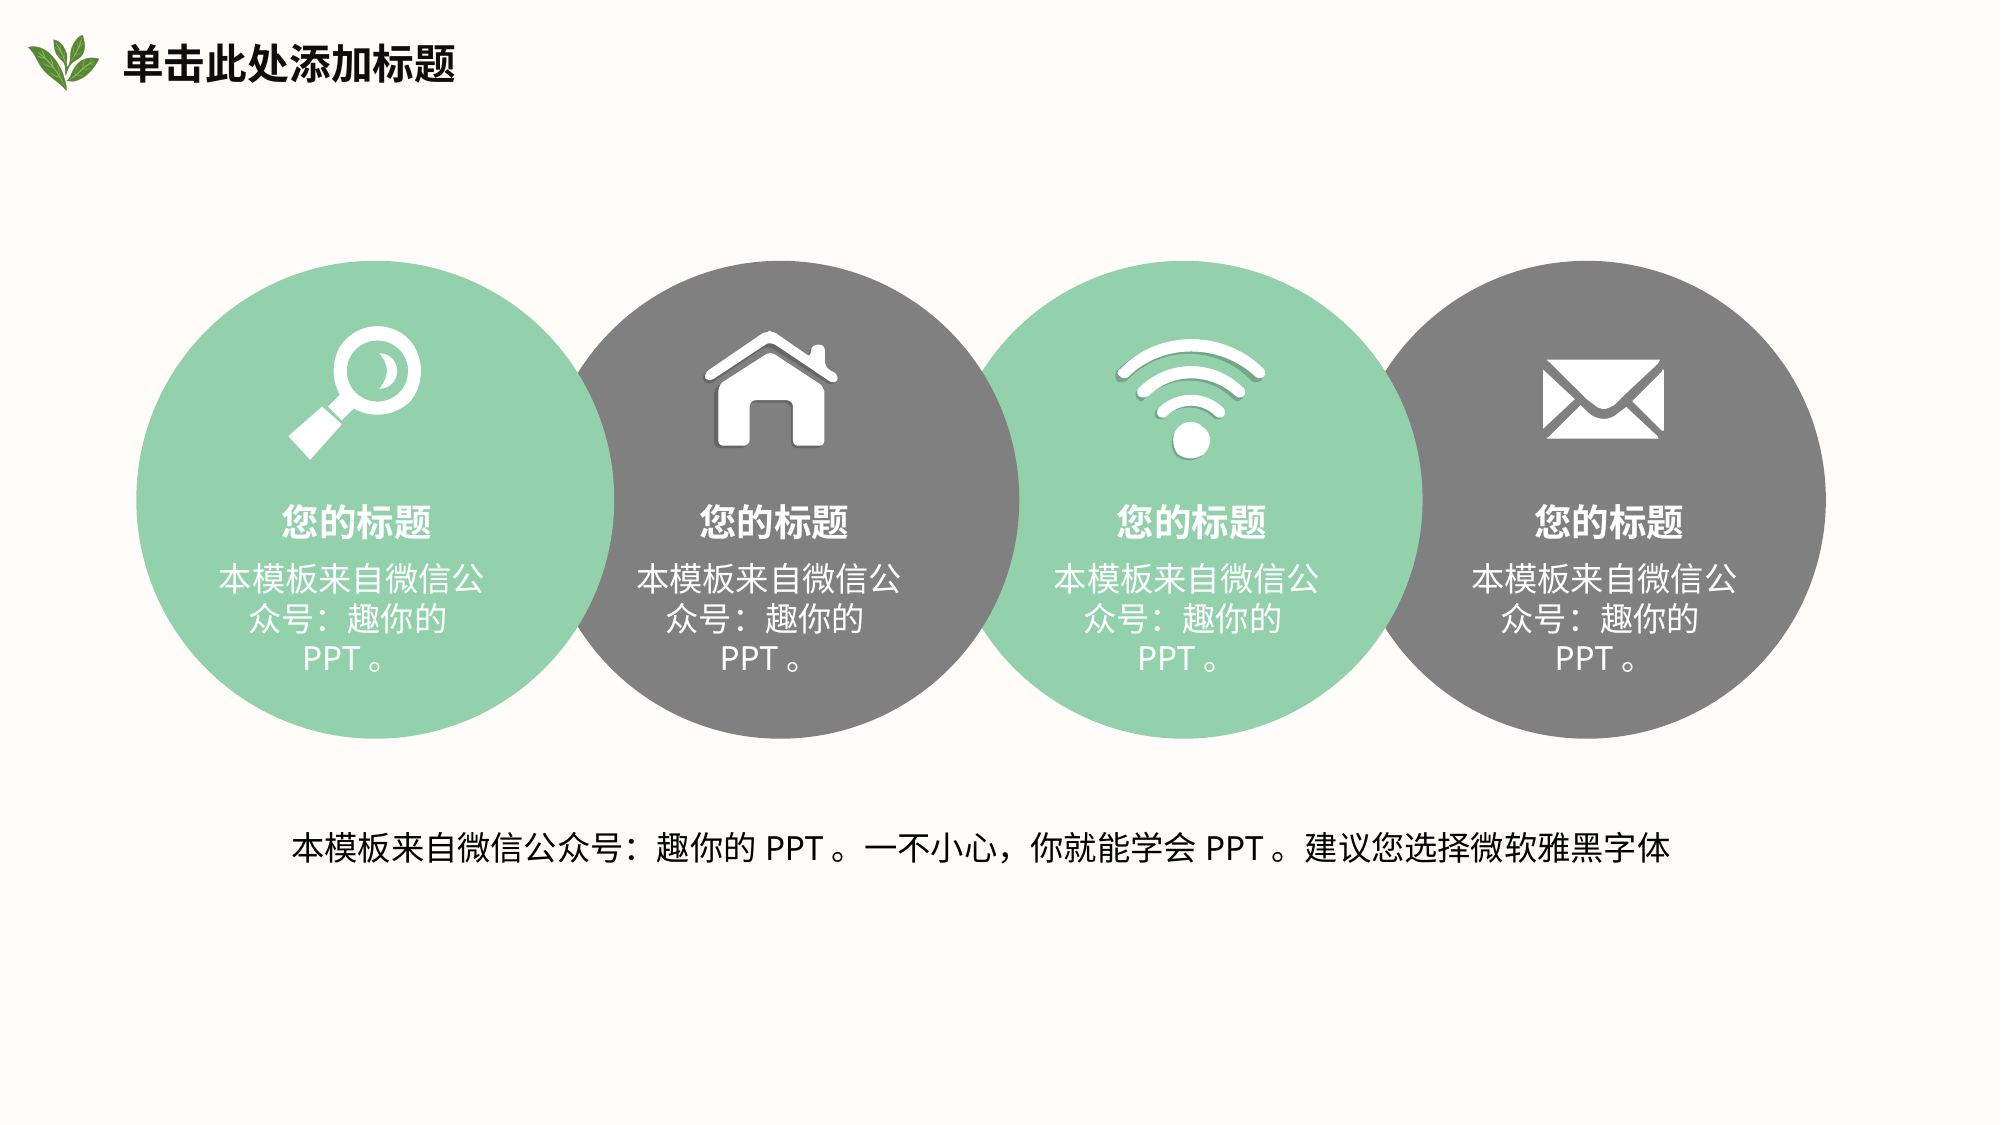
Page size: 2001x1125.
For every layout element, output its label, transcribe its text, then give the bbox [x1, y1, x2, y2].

text_box 单击此处添加标题 [107, 30, 472, 96]
text_box 本模板来自微信公众号：趣你的PPT。一不小心，你就能学会PPT。建议您选择微软雅黑字体 [136, 819, 1826, 875]
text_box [1020, 260, 1423, 739]
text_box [136, 260, 615, 739]
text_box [1423, 260, 1826, 739]
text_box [615, 260, 1020, 739]
picture [28, 35, 99, 91]
